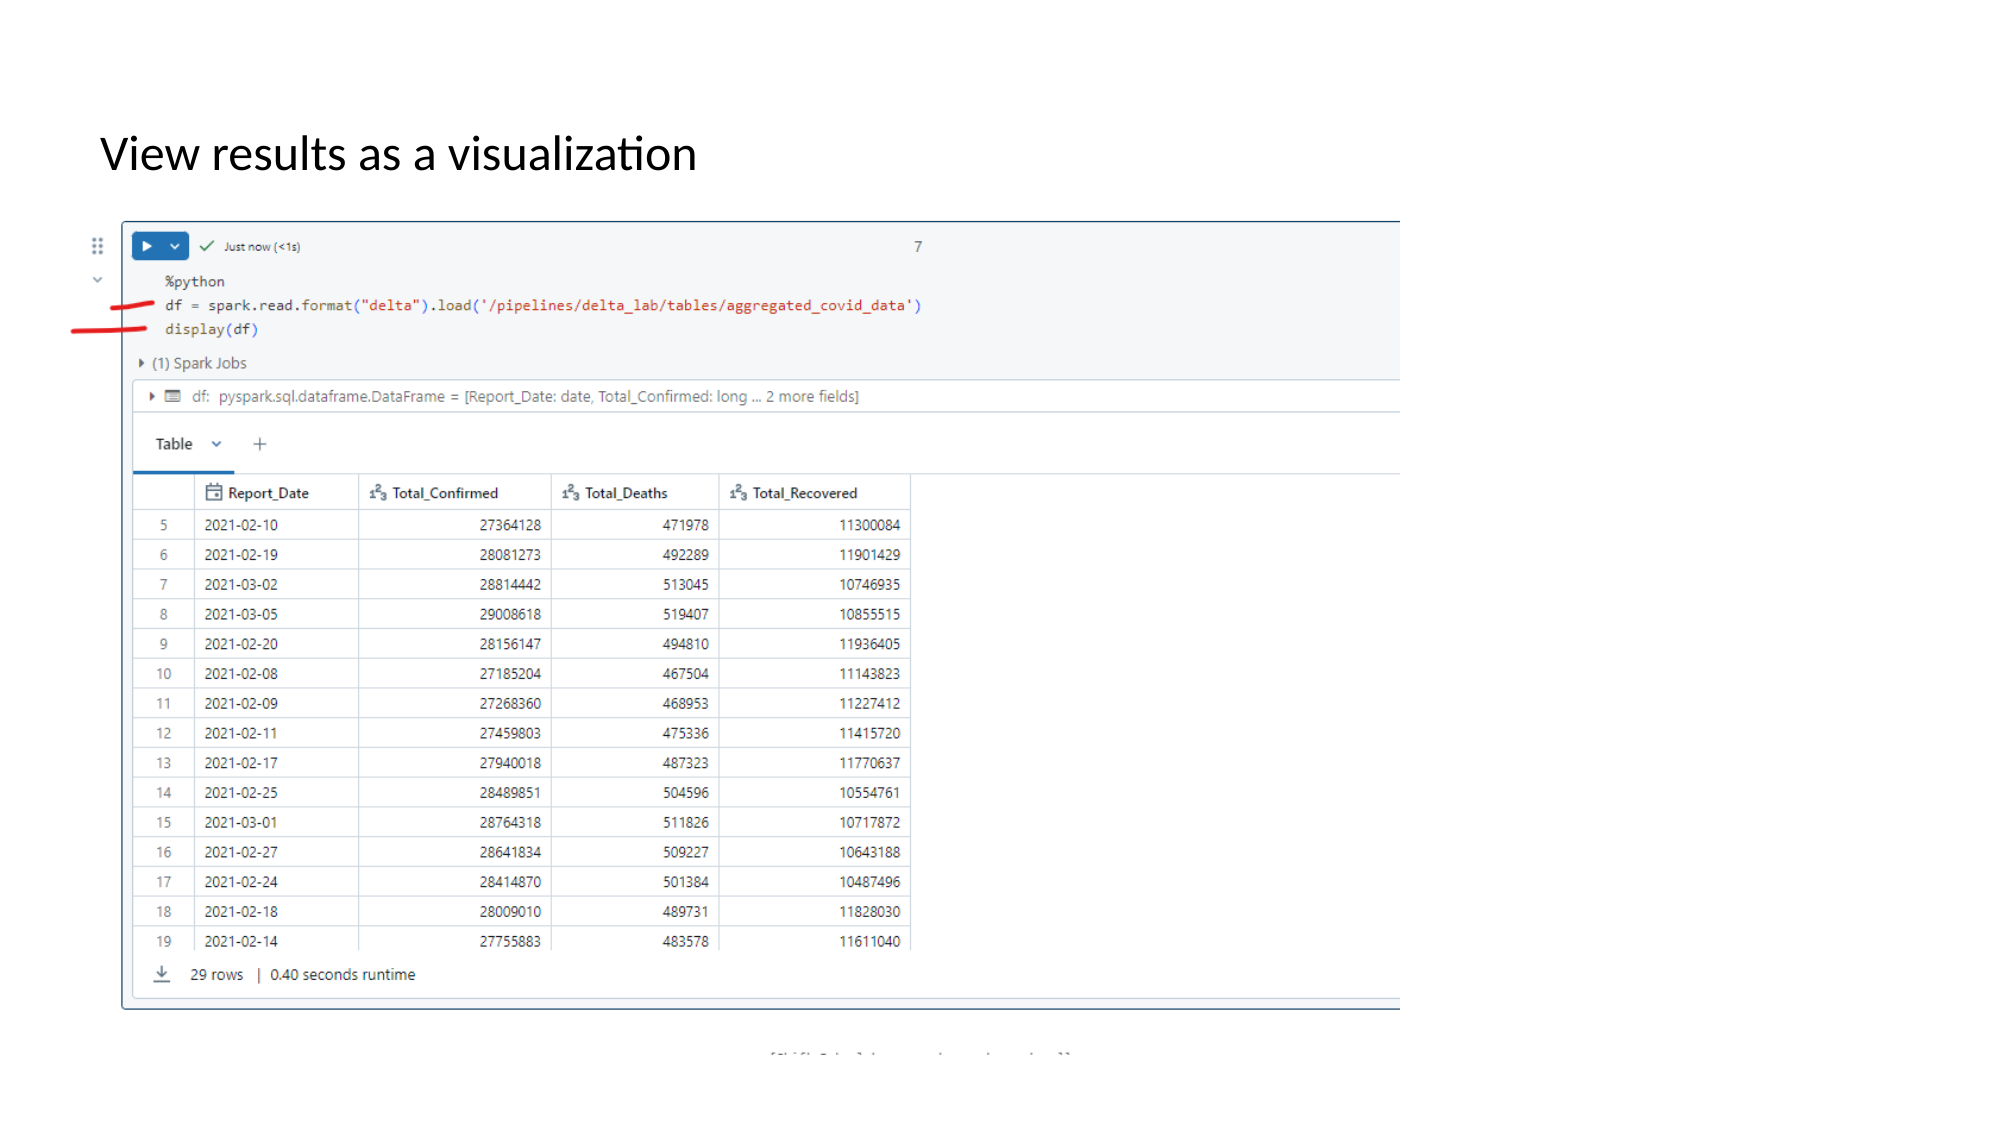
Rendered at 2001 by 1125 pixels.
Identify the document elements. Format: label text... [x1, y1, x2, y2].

text_box View results as a visualization [85, 113, 1086, 188]
picture [56, 208, 1400, 1055]
